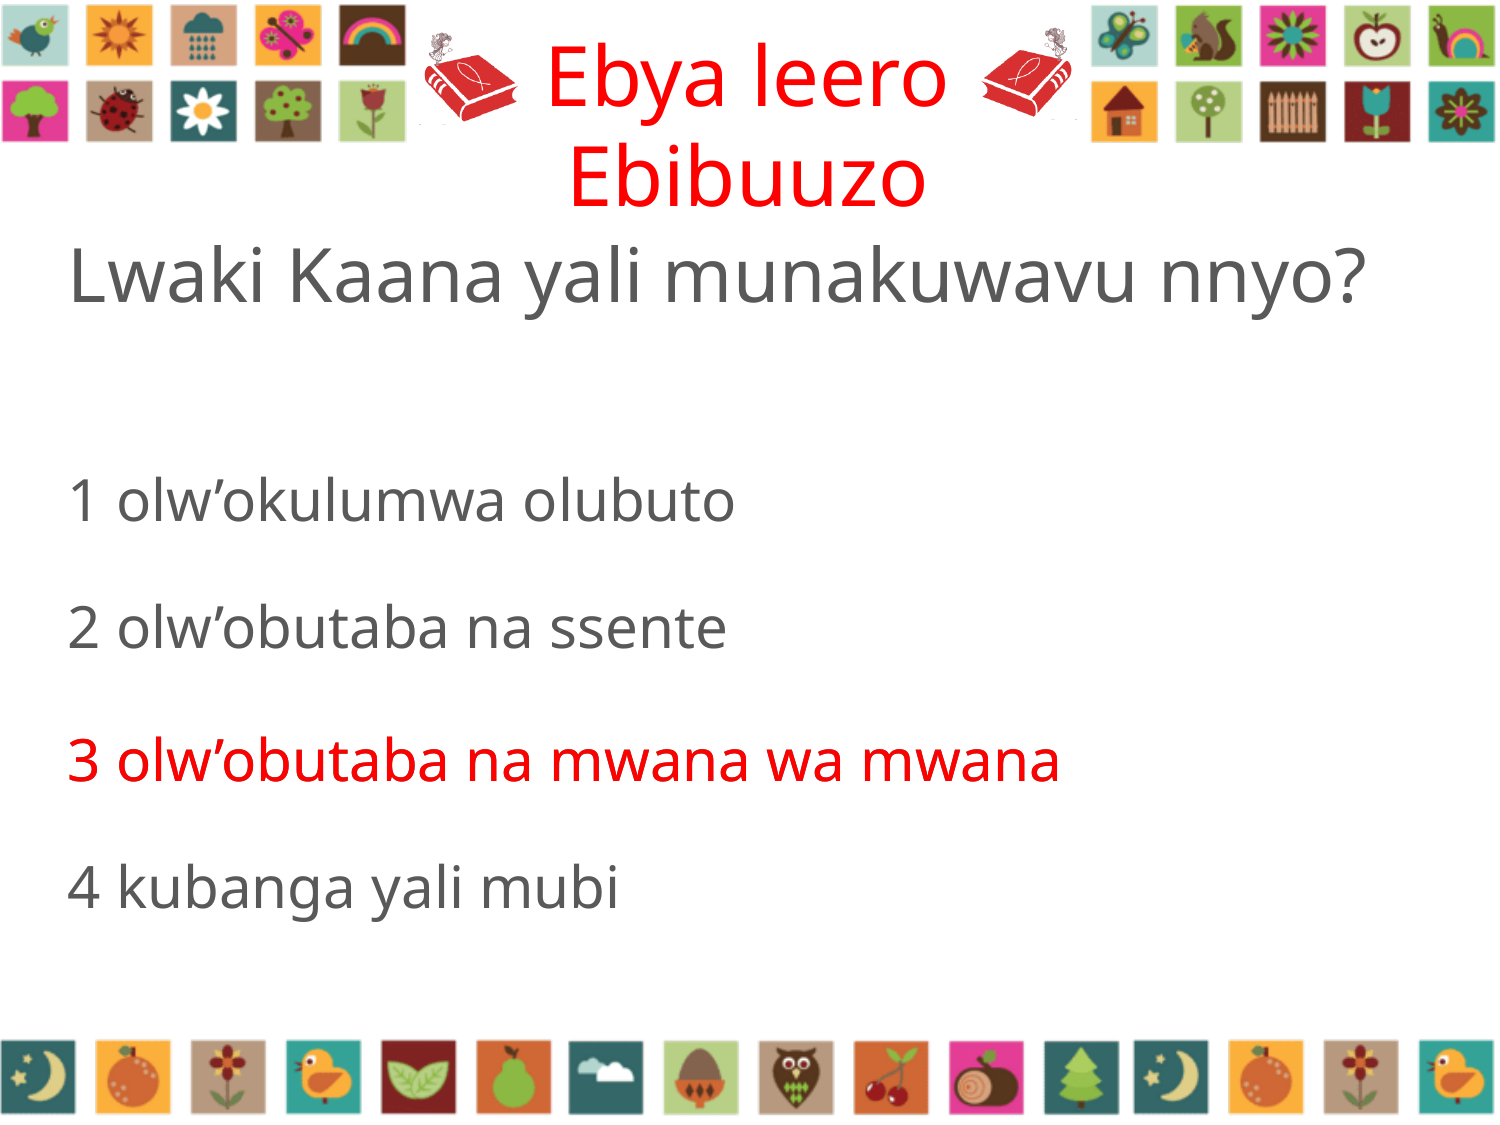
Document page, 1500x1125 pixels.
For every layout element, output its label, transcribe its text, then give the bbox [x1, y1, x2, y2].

picture [950, 3, 1500, 150]
text_box Lwaki Kaana yali munakuwavu nnyo? [53, 219, 1436, 325]
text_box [0, 1028, 1500, 1118]
text_box 2 olw’obutaba na ssente [53, 582, 1436, 668]
text_box 1 olw’okulumwa olubuto [53, 456, 1436, 541]
text_box 4 kubanga yali mubi [53, 842, 1483, 928]
text_box Ebya leero Ebibuuzo [414, 16, 1080, 219]
text_box 3 olw’obutaba na mwana wa mwana [53, 716, 1483, 801]
picture [0, 3, 550, 150]
